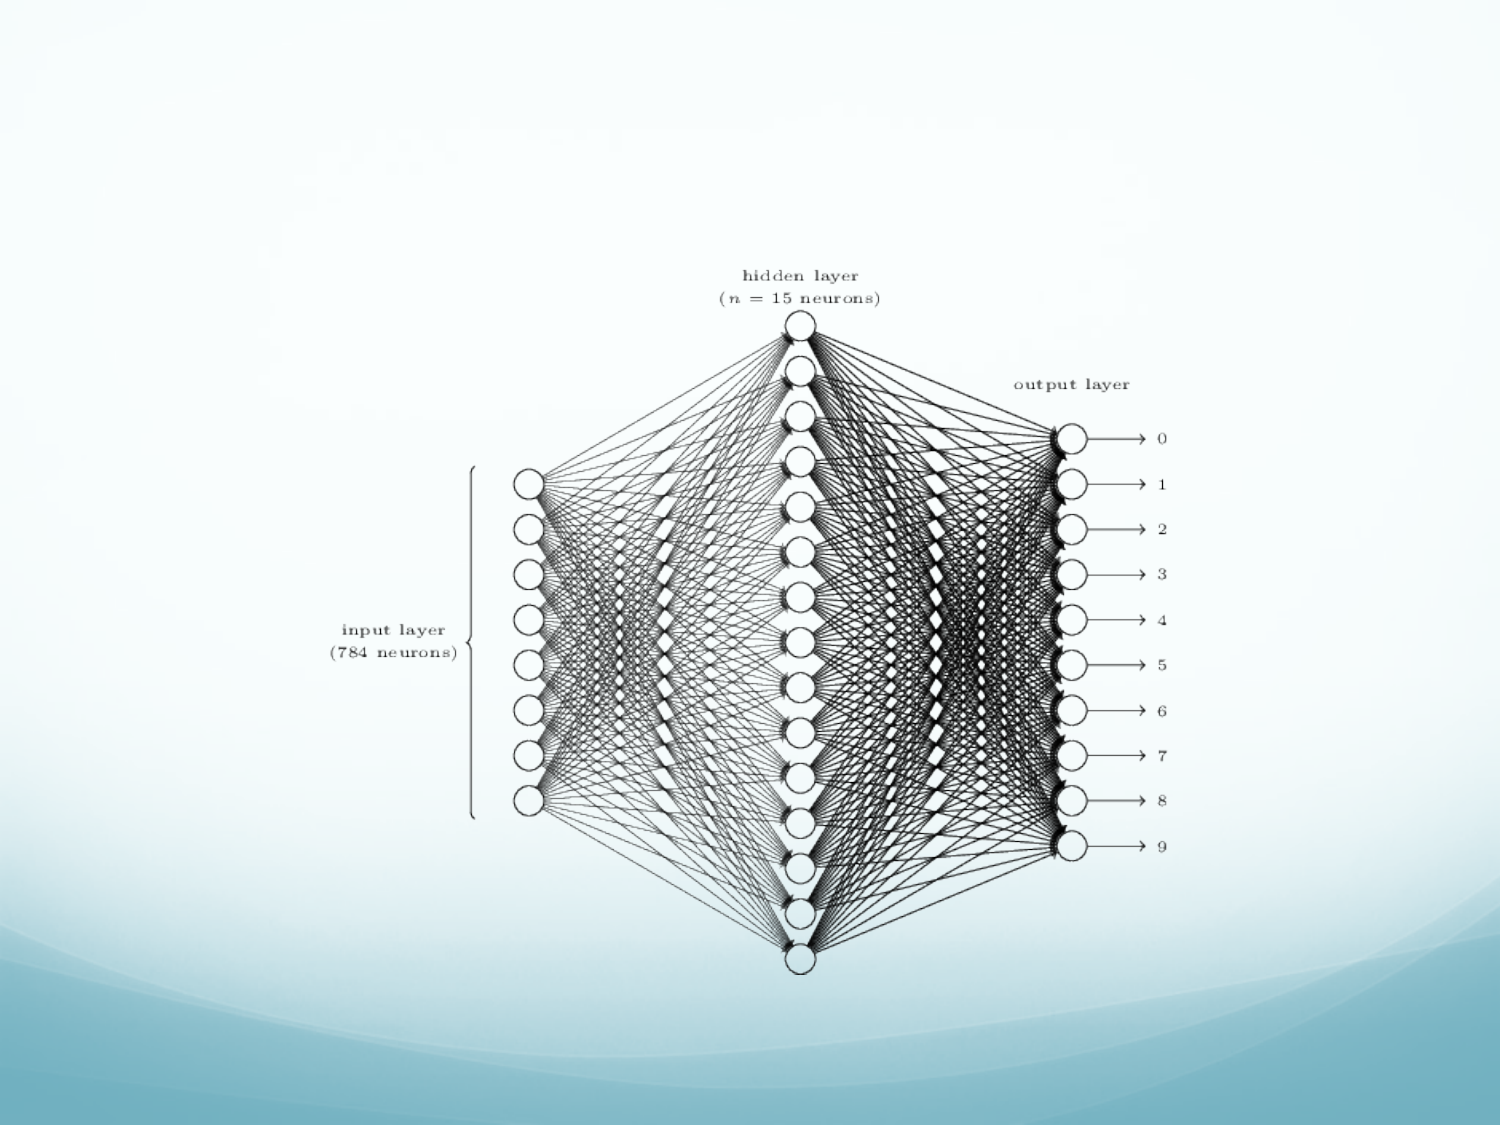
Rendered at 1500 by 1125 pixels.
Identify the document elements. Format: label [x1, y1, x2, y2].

list [89, 261, 1410, 976]
